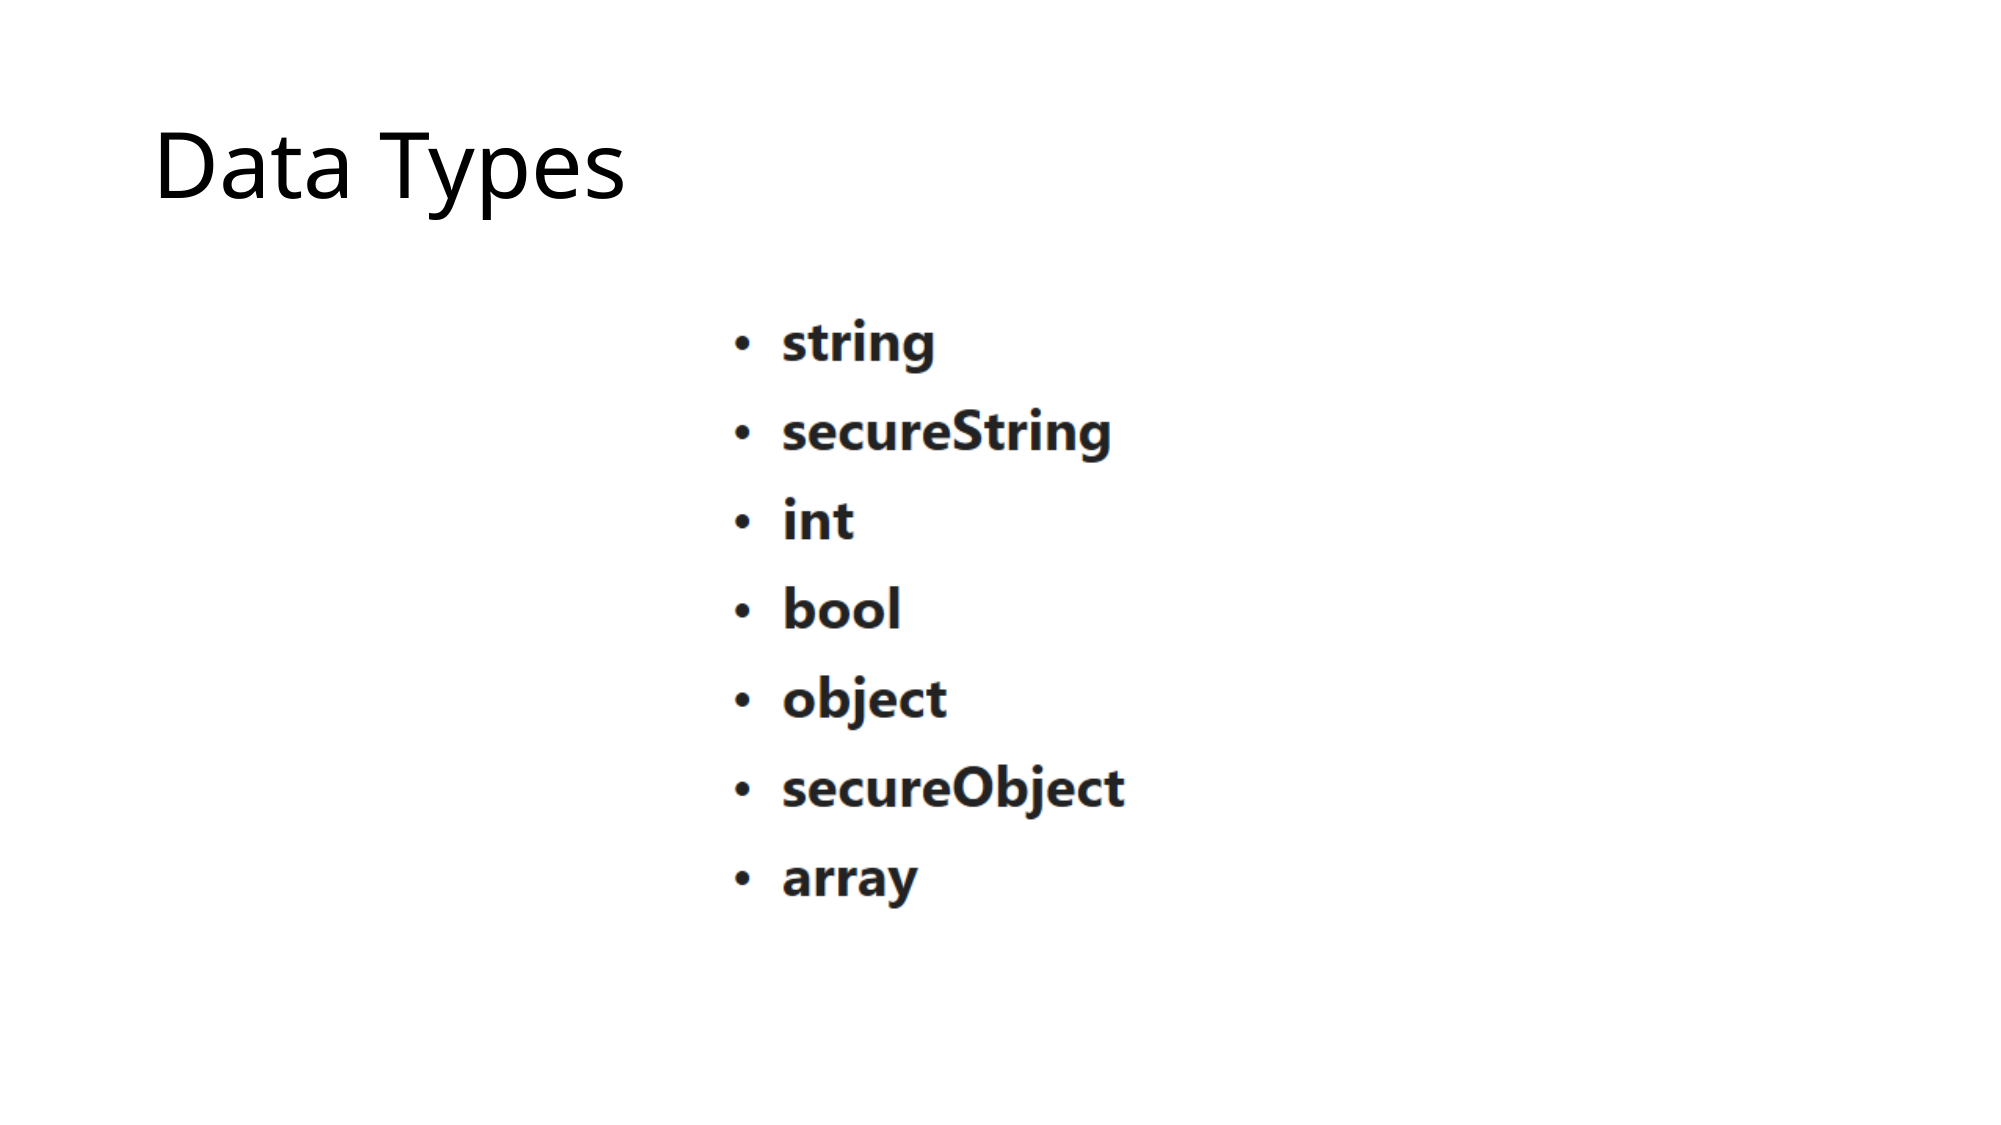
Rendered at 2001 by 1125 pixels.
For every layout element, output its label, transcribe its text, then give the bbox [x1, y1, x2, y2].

picture [693, 308, 1157, 927]
title Data Types [137, 59, 1863, 278]
